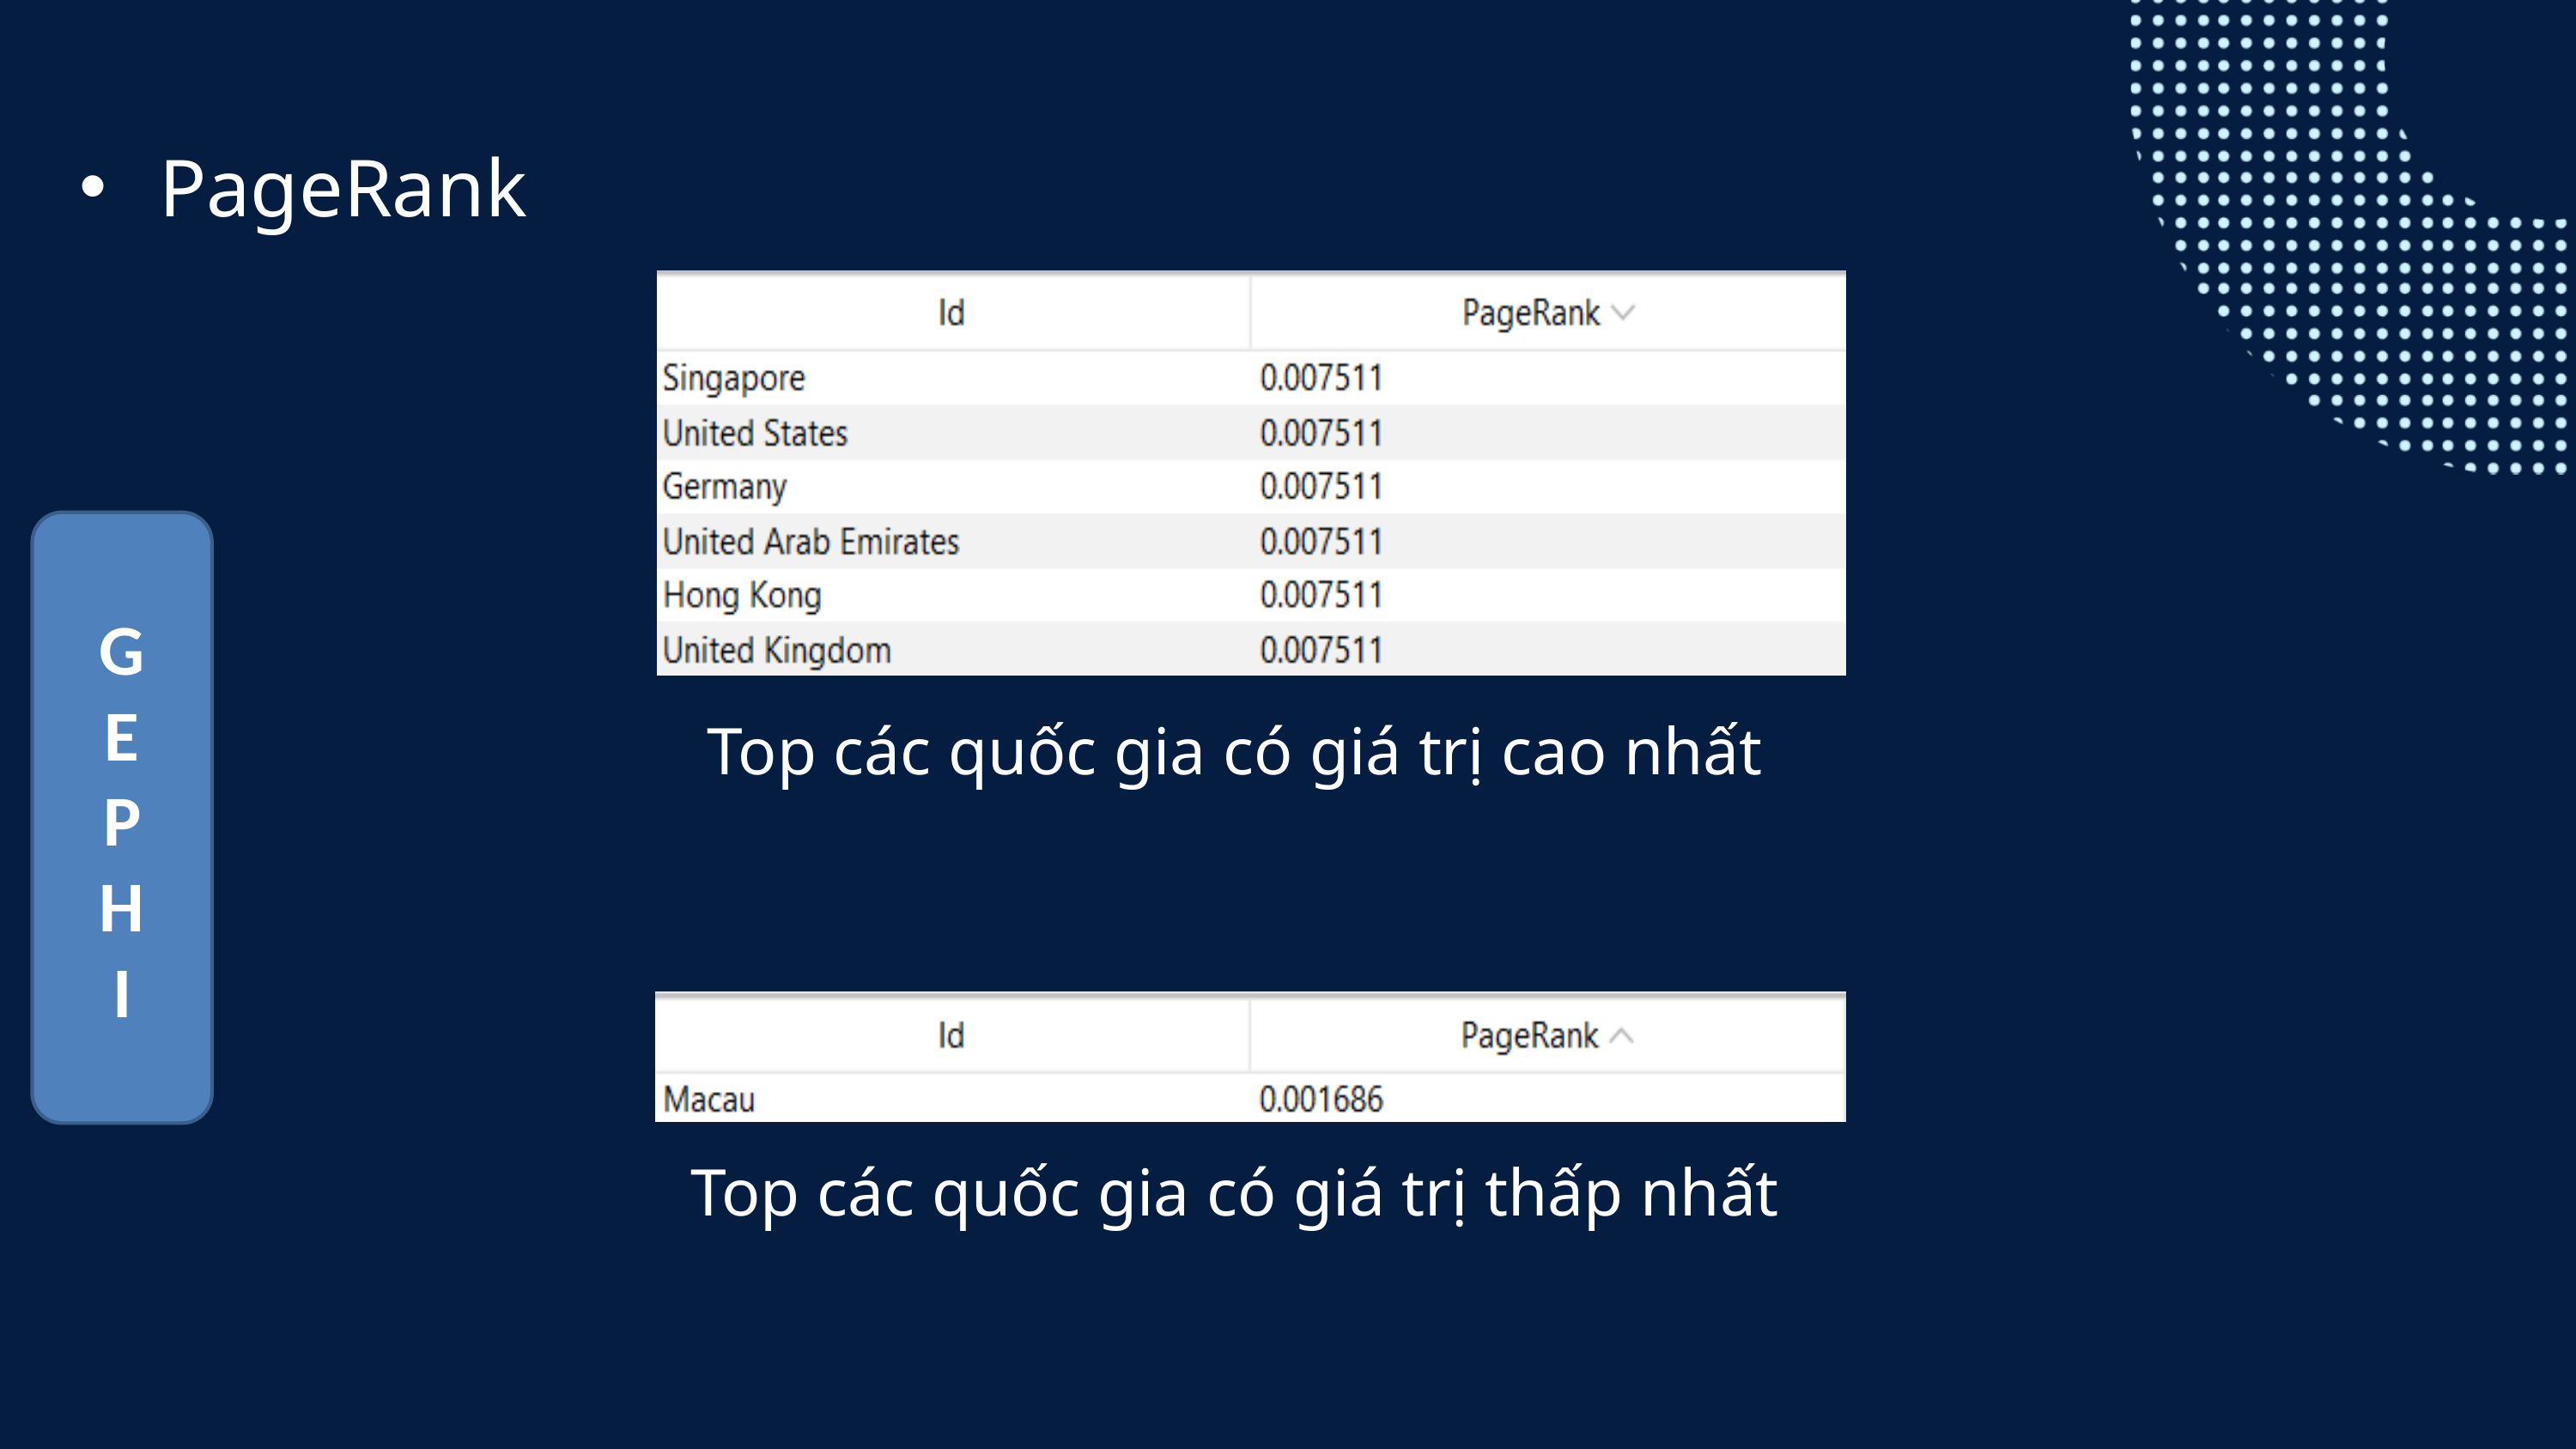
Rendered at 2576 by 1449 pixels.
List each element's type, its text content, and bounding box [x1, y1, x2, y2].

text_box G E P H I [30, 510, 214, 1125]
text_box PageRank [0, 43, 1490, 233]
picture [654, 991, 1847, 1122]
text_box [2130, 0, 2576, 475]
text_box Top các quốc gia có giá trị thấp nhất [613, 1144, 1874, 1235]
picture [657, 270, 1847, 676]
text_box Top các quốc gia có giá trị cao nhất [613, 703, 1874, 794]
